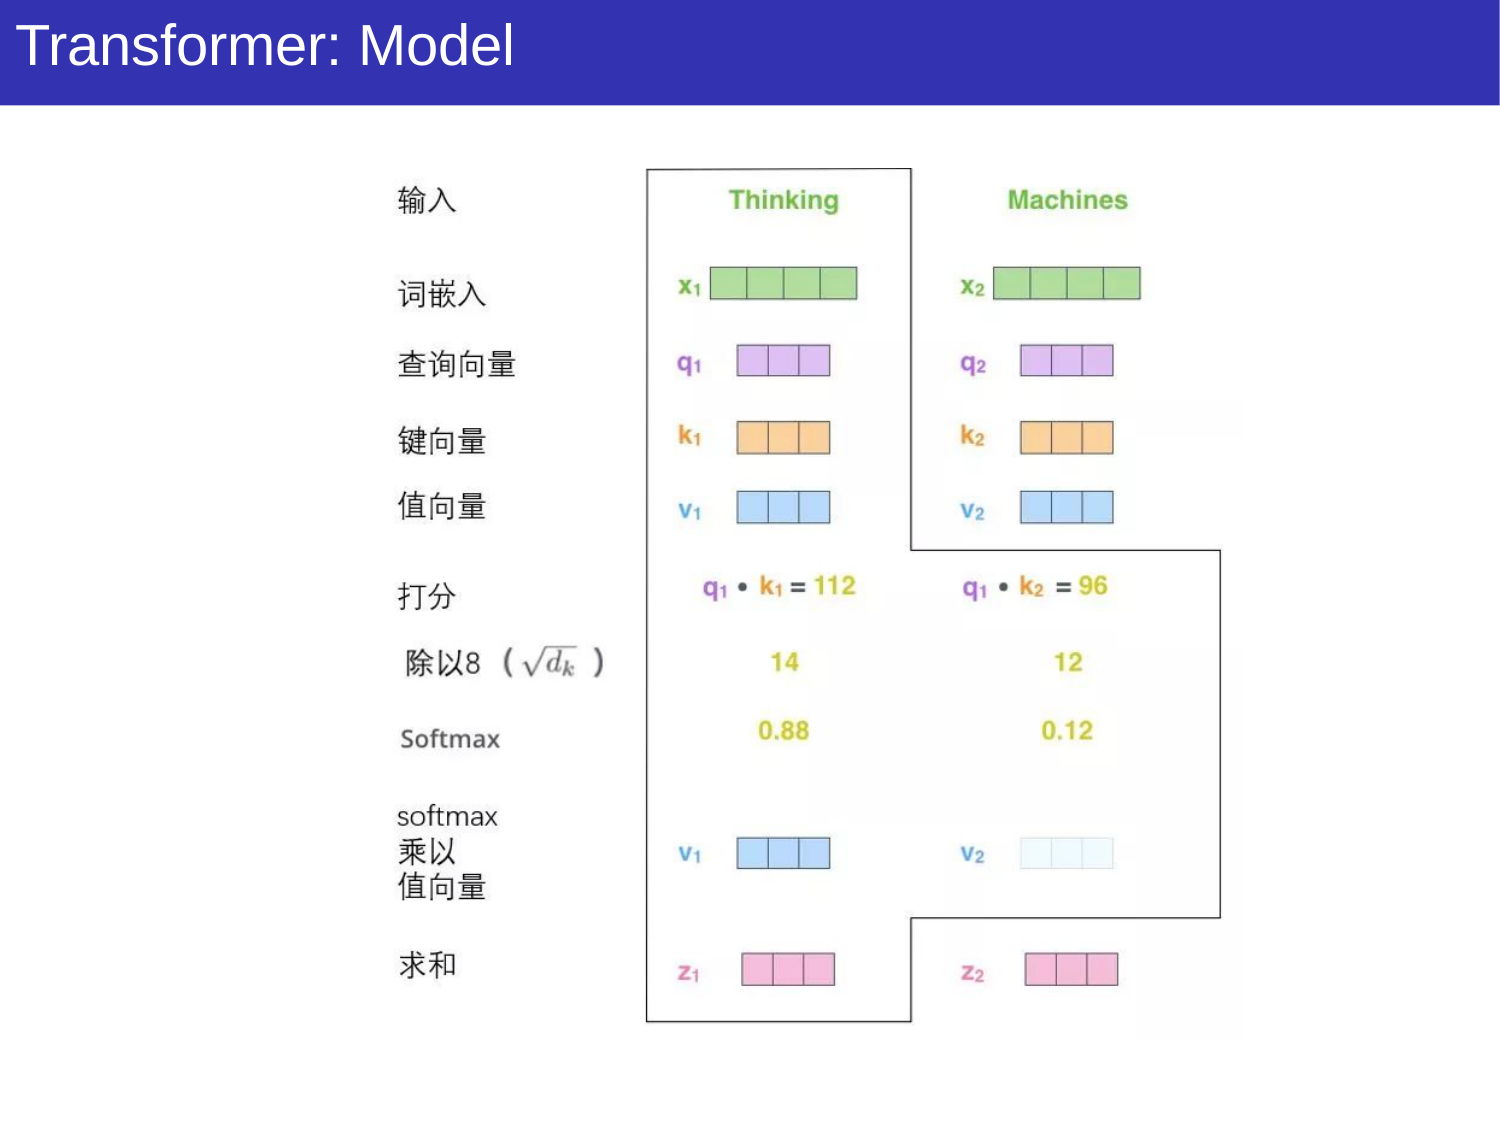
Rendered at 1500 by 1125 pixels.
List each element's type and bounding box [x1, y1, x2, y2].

picture [346, 168, 1245, 1039]
text_box [0, 0, 1500, 106]
